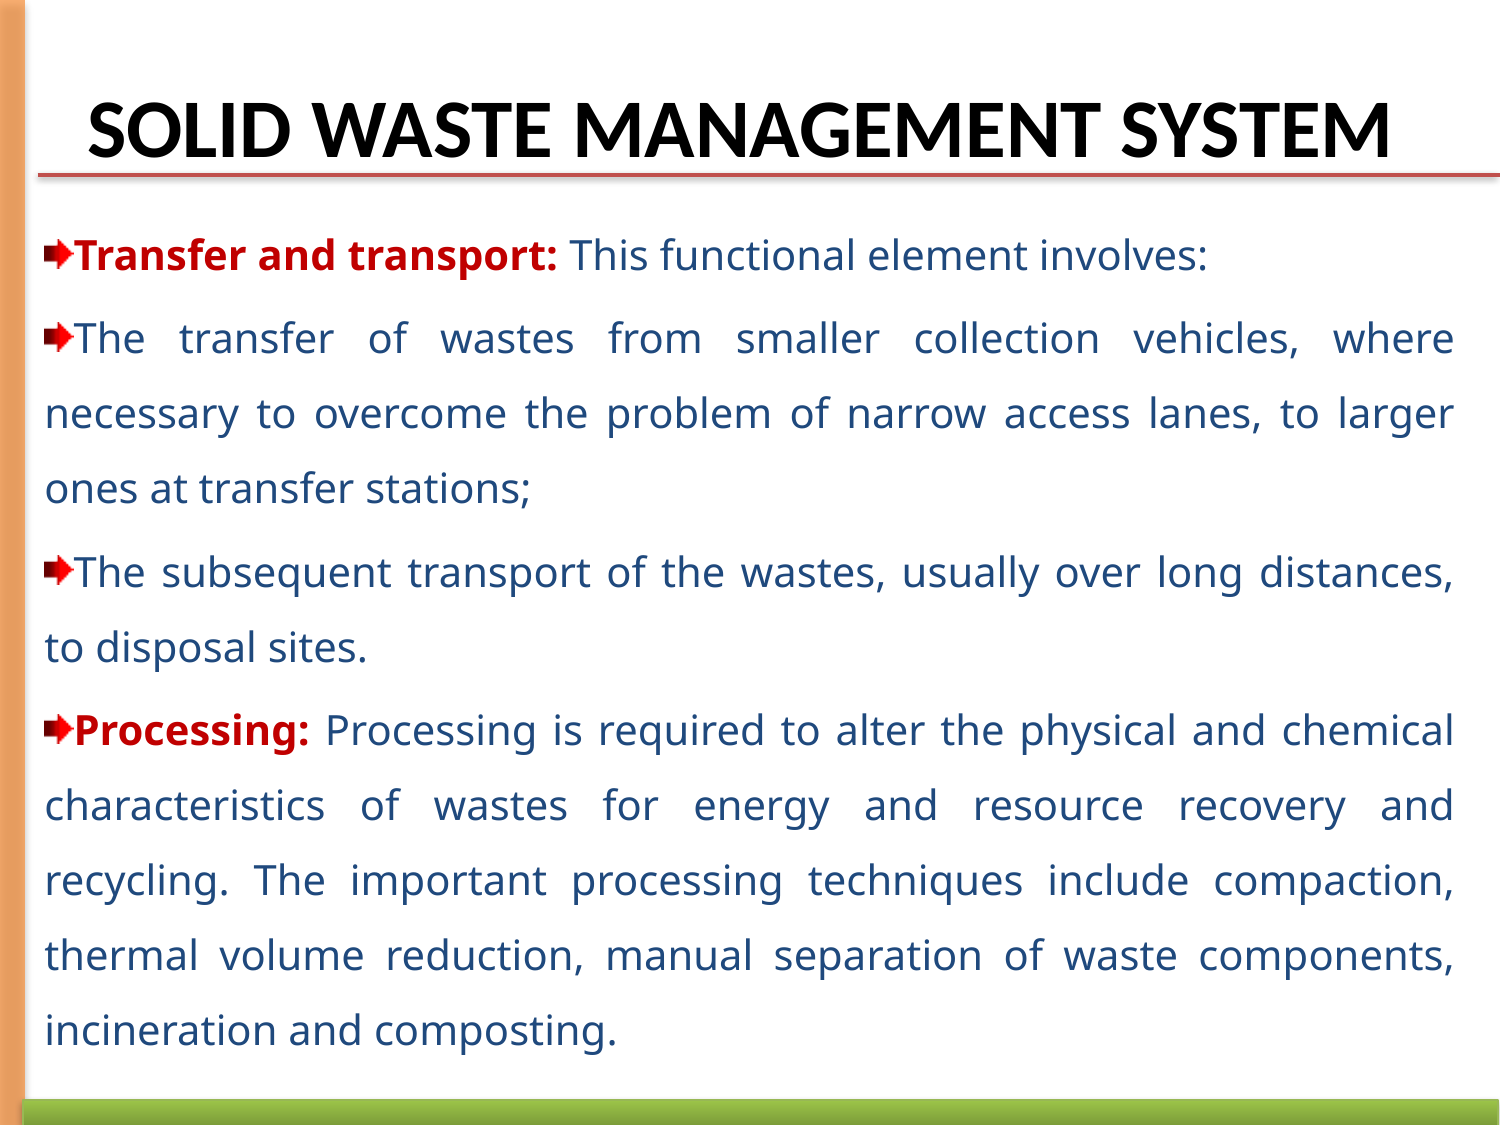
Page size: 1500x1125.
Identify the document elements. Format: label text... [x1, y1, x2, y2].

picture [44, 714, 74, 744]
picture [44, 239, 74, 269]
list Transfer and transport: This functional element involves: The transfer of wastes from smaller collection vehicles, where necessary to overcome the problem of narrow access lanes, to larger ones at transfer stations; The subsequent transport of the wastes, usually over long distances, to disposal sites. Processing: Processing is required to alter the physical and chemical characteristics of wastes for energy and resource recovery and recycling. The important processing techniques include compaction, thermal volume reduction, manual separation of waste components, incineration and composting. [29, 196, 1471, 986]
title SOLID WASTE MANAGEMENT SYSTEM [17, 30, 1483, 219]
picture [44, 555, 74, 585]
picture [44, 322, 74, 352]
